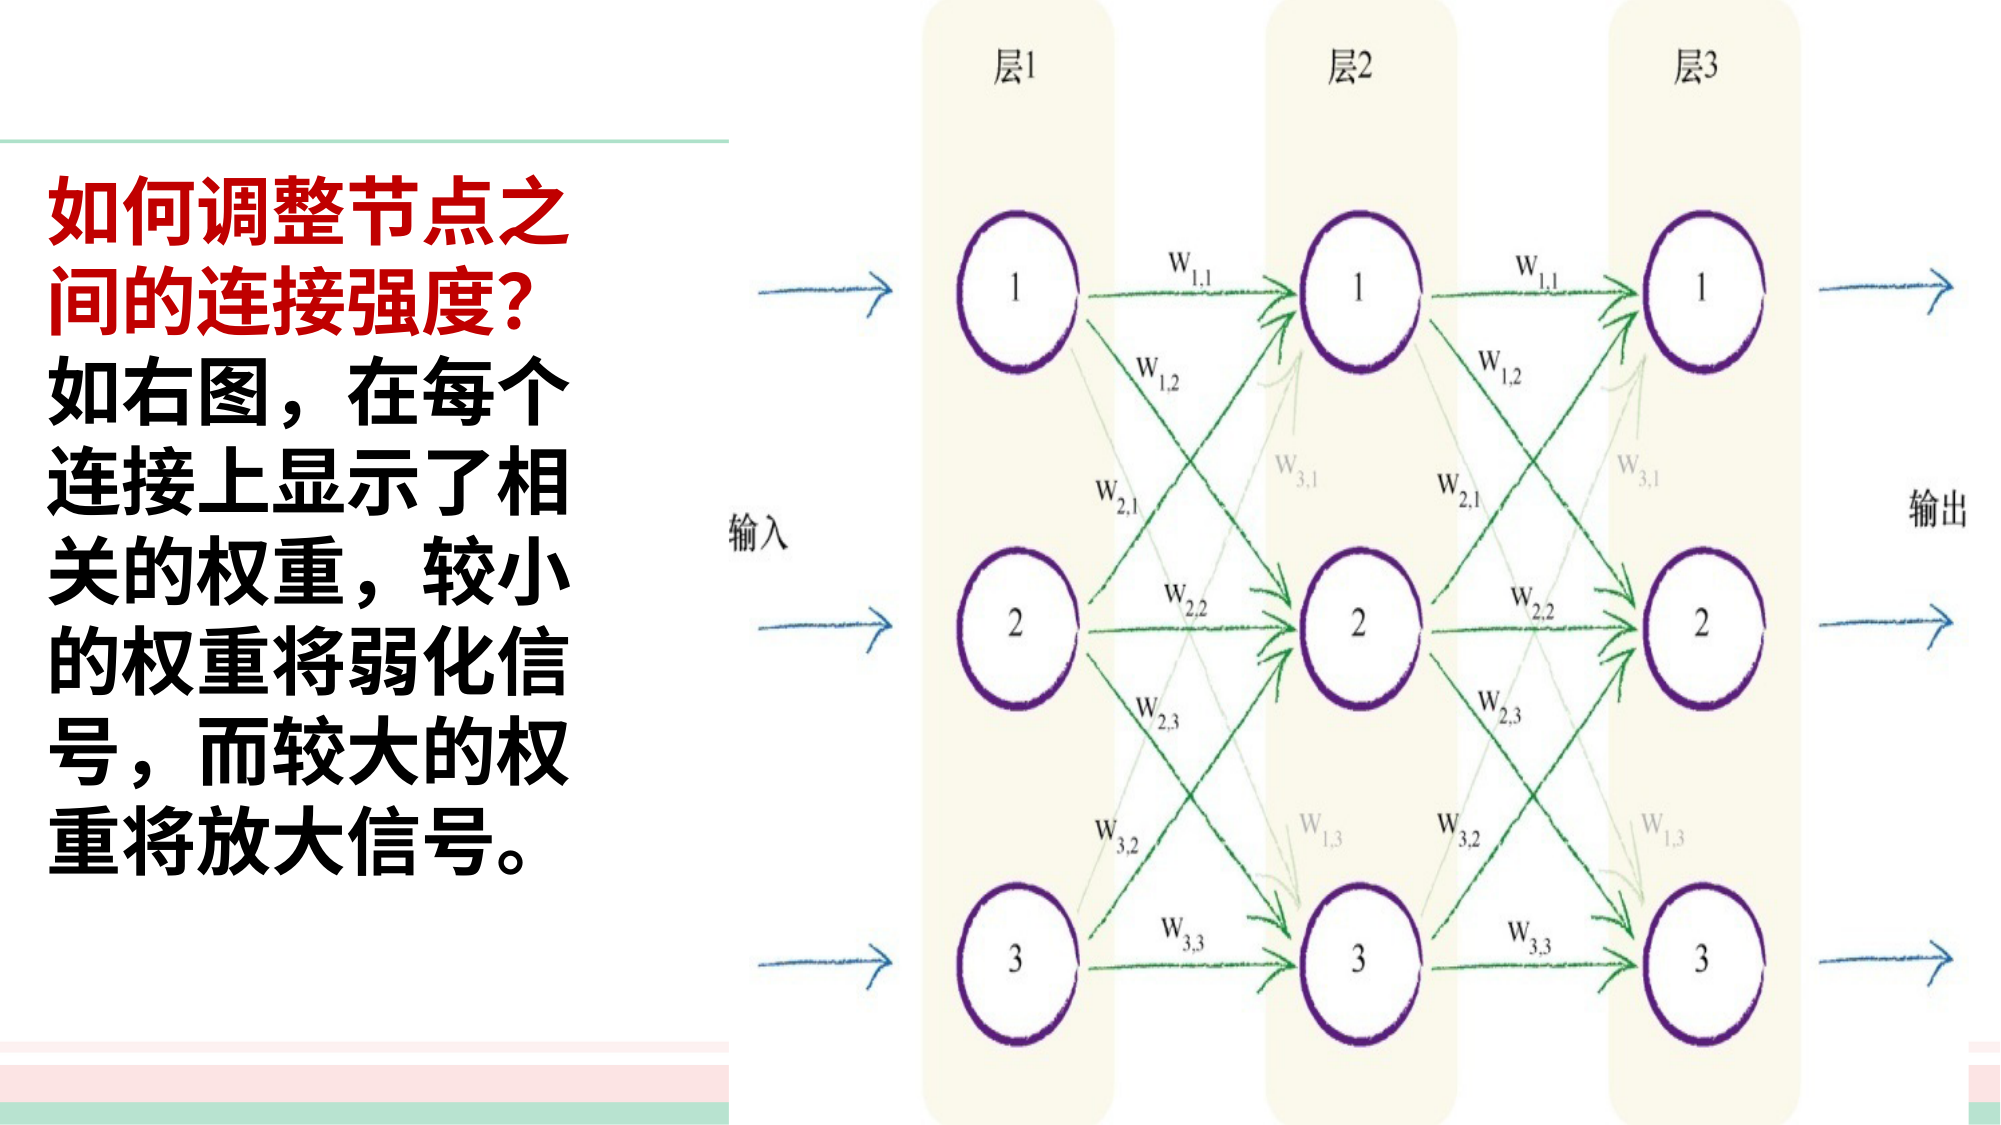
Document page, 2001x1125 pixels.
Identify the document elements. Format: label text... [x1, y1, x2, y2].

text_box 如何调整节点之间的连接强度？如右图，在每个连接上显示了相关的权重，较小的权重将弱化信号，而较大的权重将放大信号。 [31, 157, 607, 892]
picture [0, 0, 2001, 1125]
